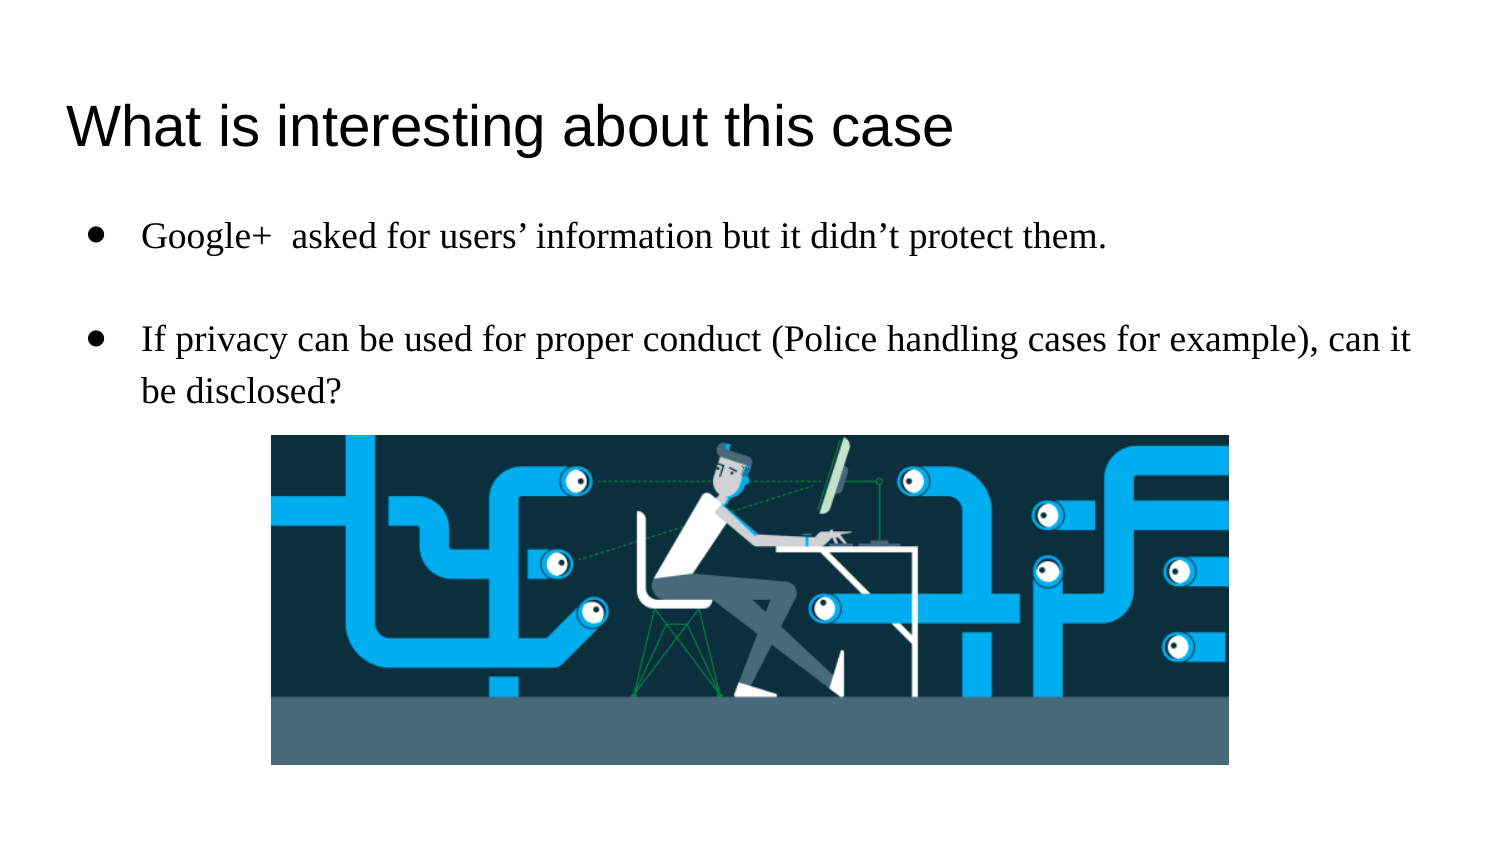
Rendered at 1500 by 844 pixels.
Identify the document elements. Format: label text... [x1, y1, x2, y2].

picture [1037, 560, 1060, 582]
picture [270, 435, 344, 495]
picture [566, 470, 588, 493]
picture [582, 601, 604, 623]
title What is interesting about this case [51, 72, 1449, 167]
picture [1135, 477, 1229, 499]
list Google+ asked for users’ information but it didn’t protect them. If privacy can be used for proper conduct (Police handling cases for example), can it be disclosed? [51, 189, 1449, 750]
picture [270, 435, 1229, 766]
picture [1168, 560, 1190, 583]
